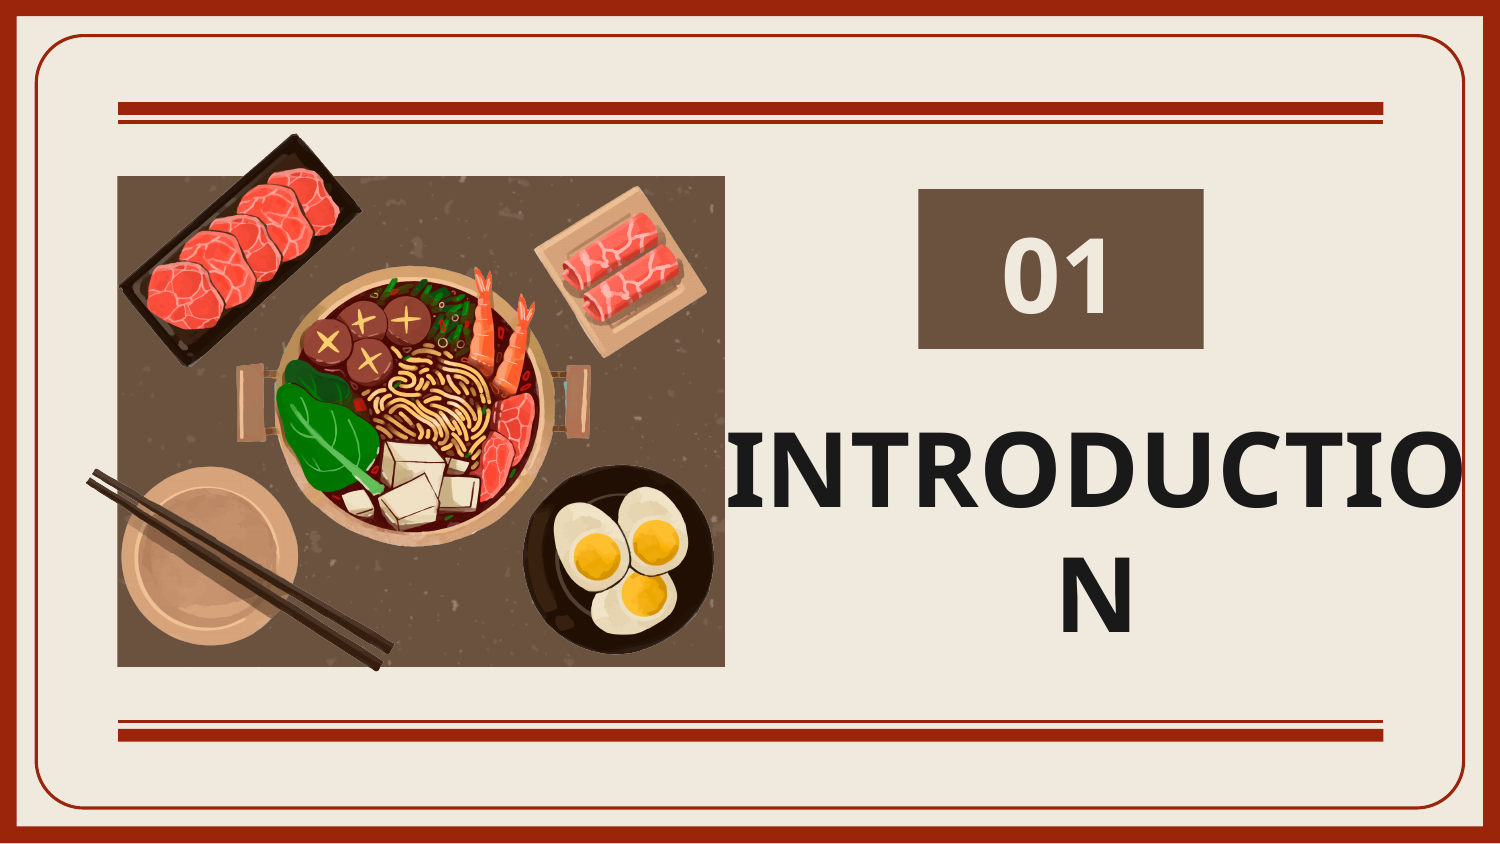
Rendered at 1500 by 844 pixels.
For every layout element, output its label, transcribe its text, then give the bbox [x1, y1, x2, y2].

title 01 [918, 189, 1204, 349]
picture [68, 121, 736, 683]
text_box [117, 721, 1384, 742]
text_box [117, 101, 1384, 123]
title INTRODUCTION [729, 388, 1495, 658]
